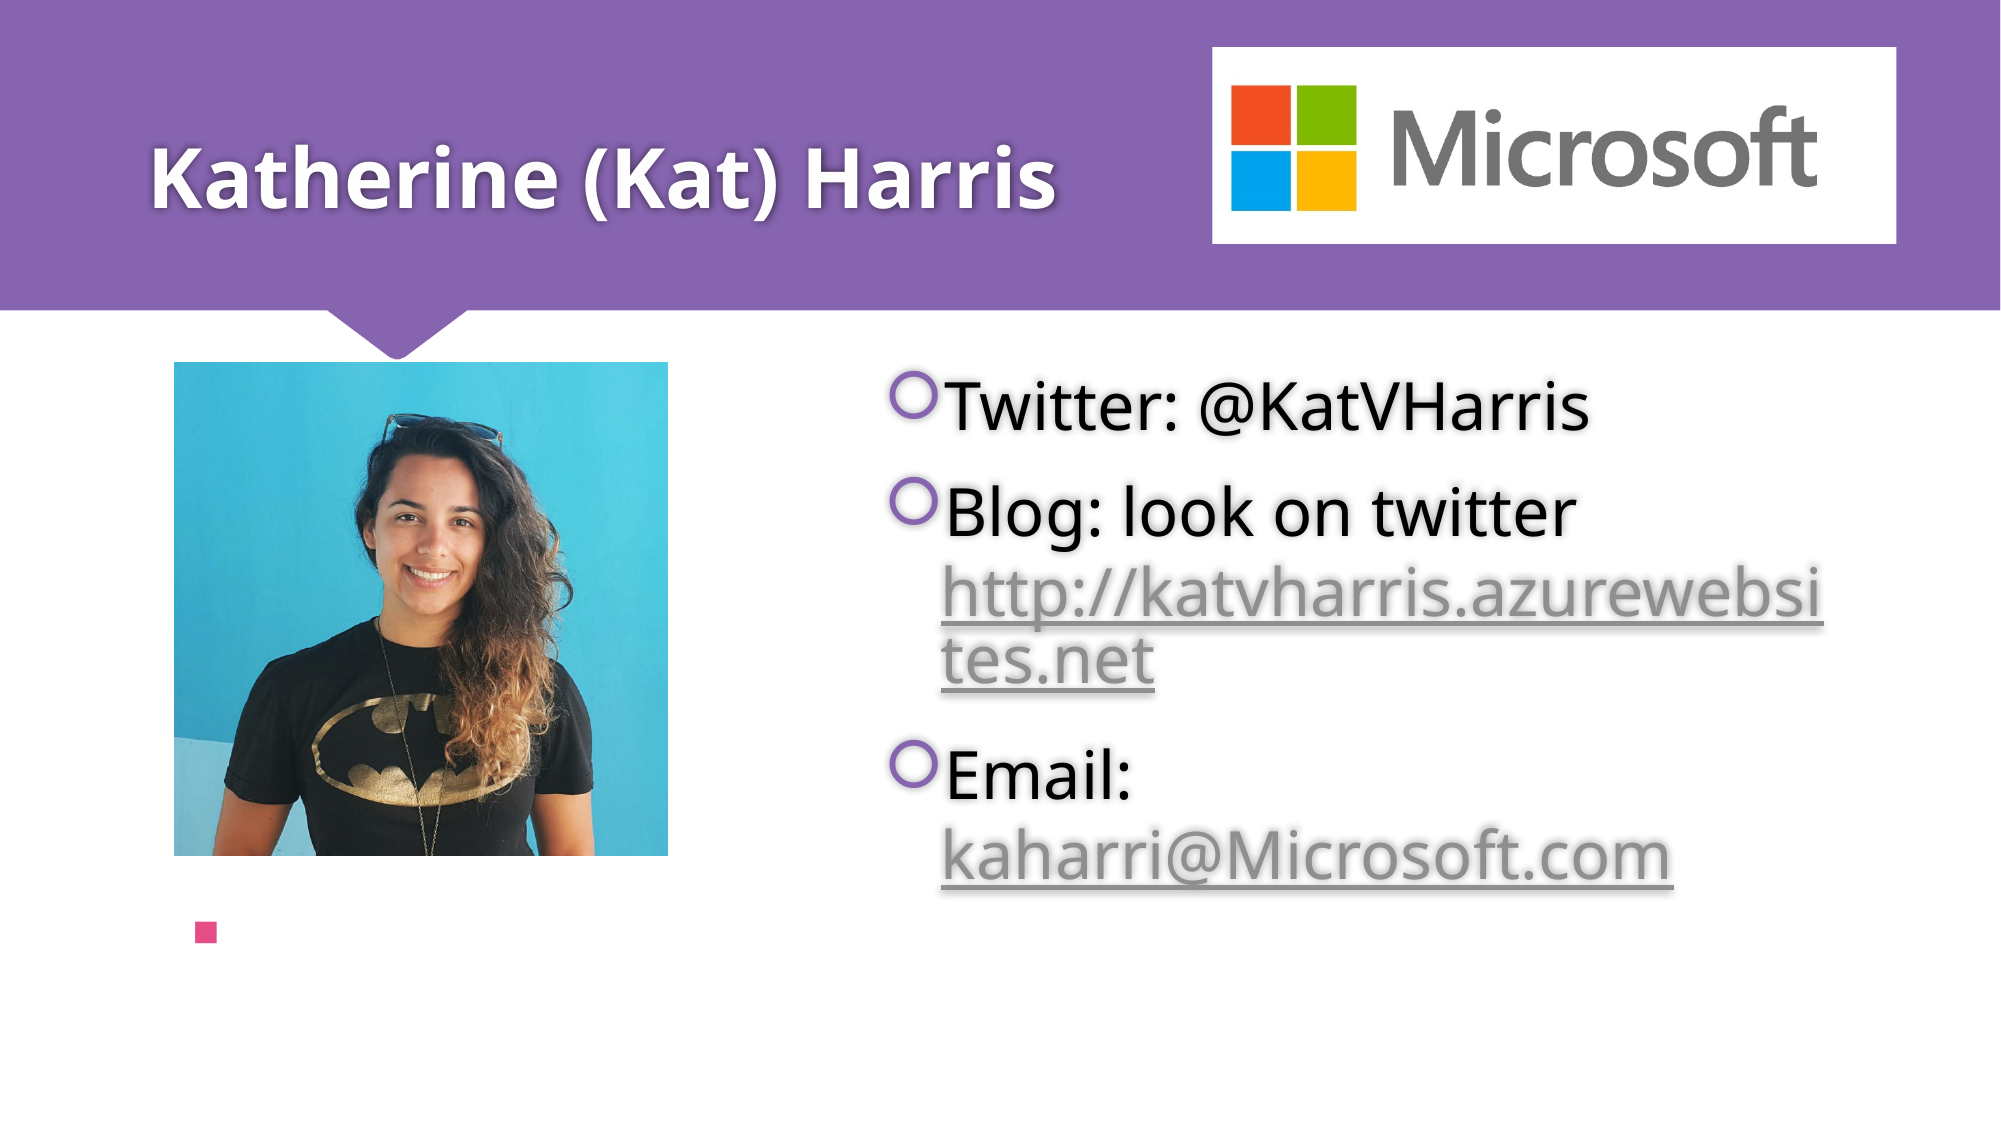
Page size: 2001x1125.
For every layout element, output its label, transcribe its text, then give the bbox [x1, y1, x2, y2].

list Twitter: @KatVHarris Blog: look on twitter http://katvharris.azurewebsites.net Email: kaharri@Microsoft.com [869, 334, 1863, 867]
picture [1212, 46, 1897, 245]
text_box GitHub: https://github.com/KatVHarris/ [174, 802, 1494, 993]
title Katherine (Kat) Harris [132, 73, 1212, 233]
picture [174, 362, 669, 856]
